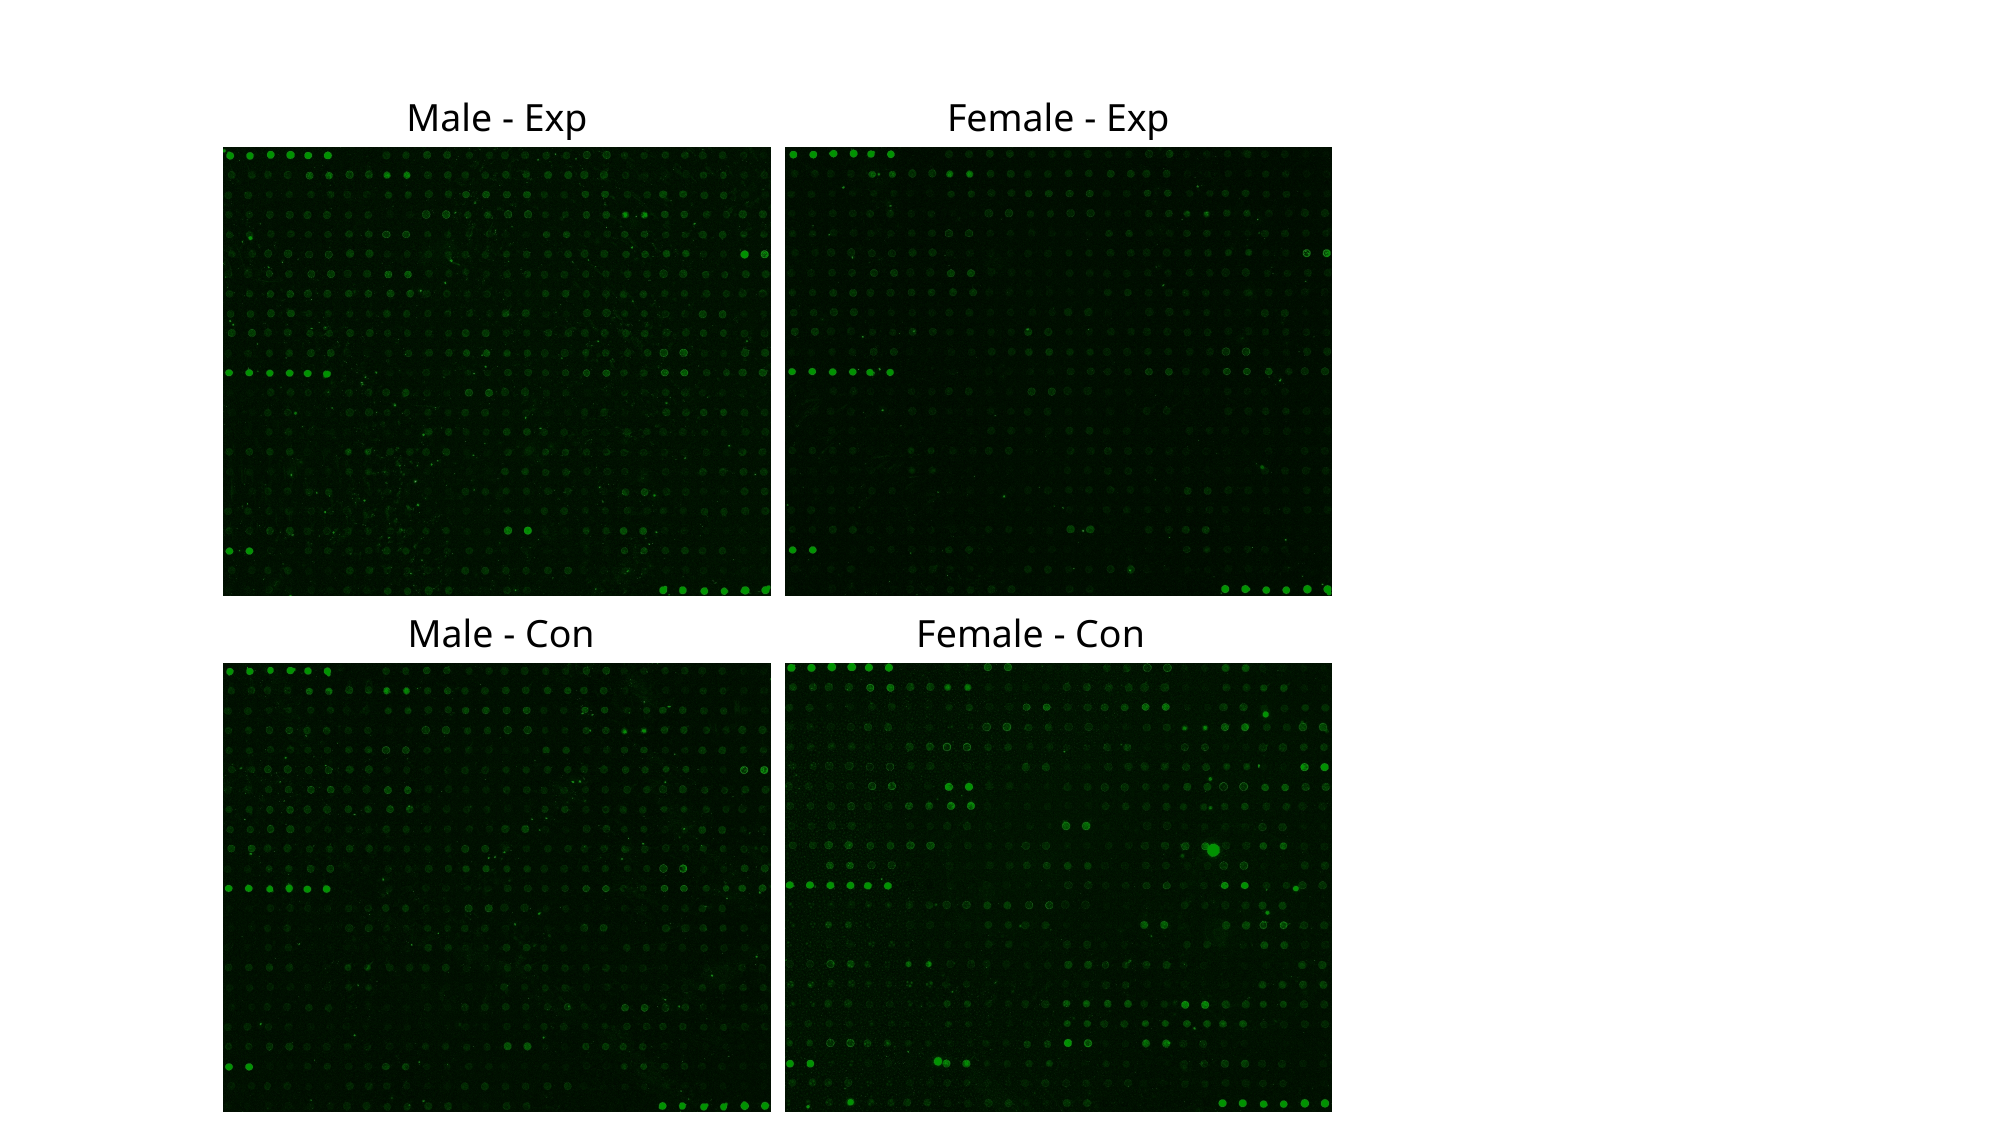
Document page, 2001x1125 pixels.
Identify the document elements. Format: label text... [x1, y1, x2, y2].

text_box Male - Con [393, 602, 610, 662]
picture [784, 662, 1333, 1112]
text_box Female - Exp [932, 86, 1185, 147]
text_box Female - Con [901, 602, 1161, 662]
picture [223, 662, 771, 1112]
picture [784, 147, 1333, 597]
text_box Male - Exp [391, 86, 603, 147]
picture [223, 147, 771, 597]
